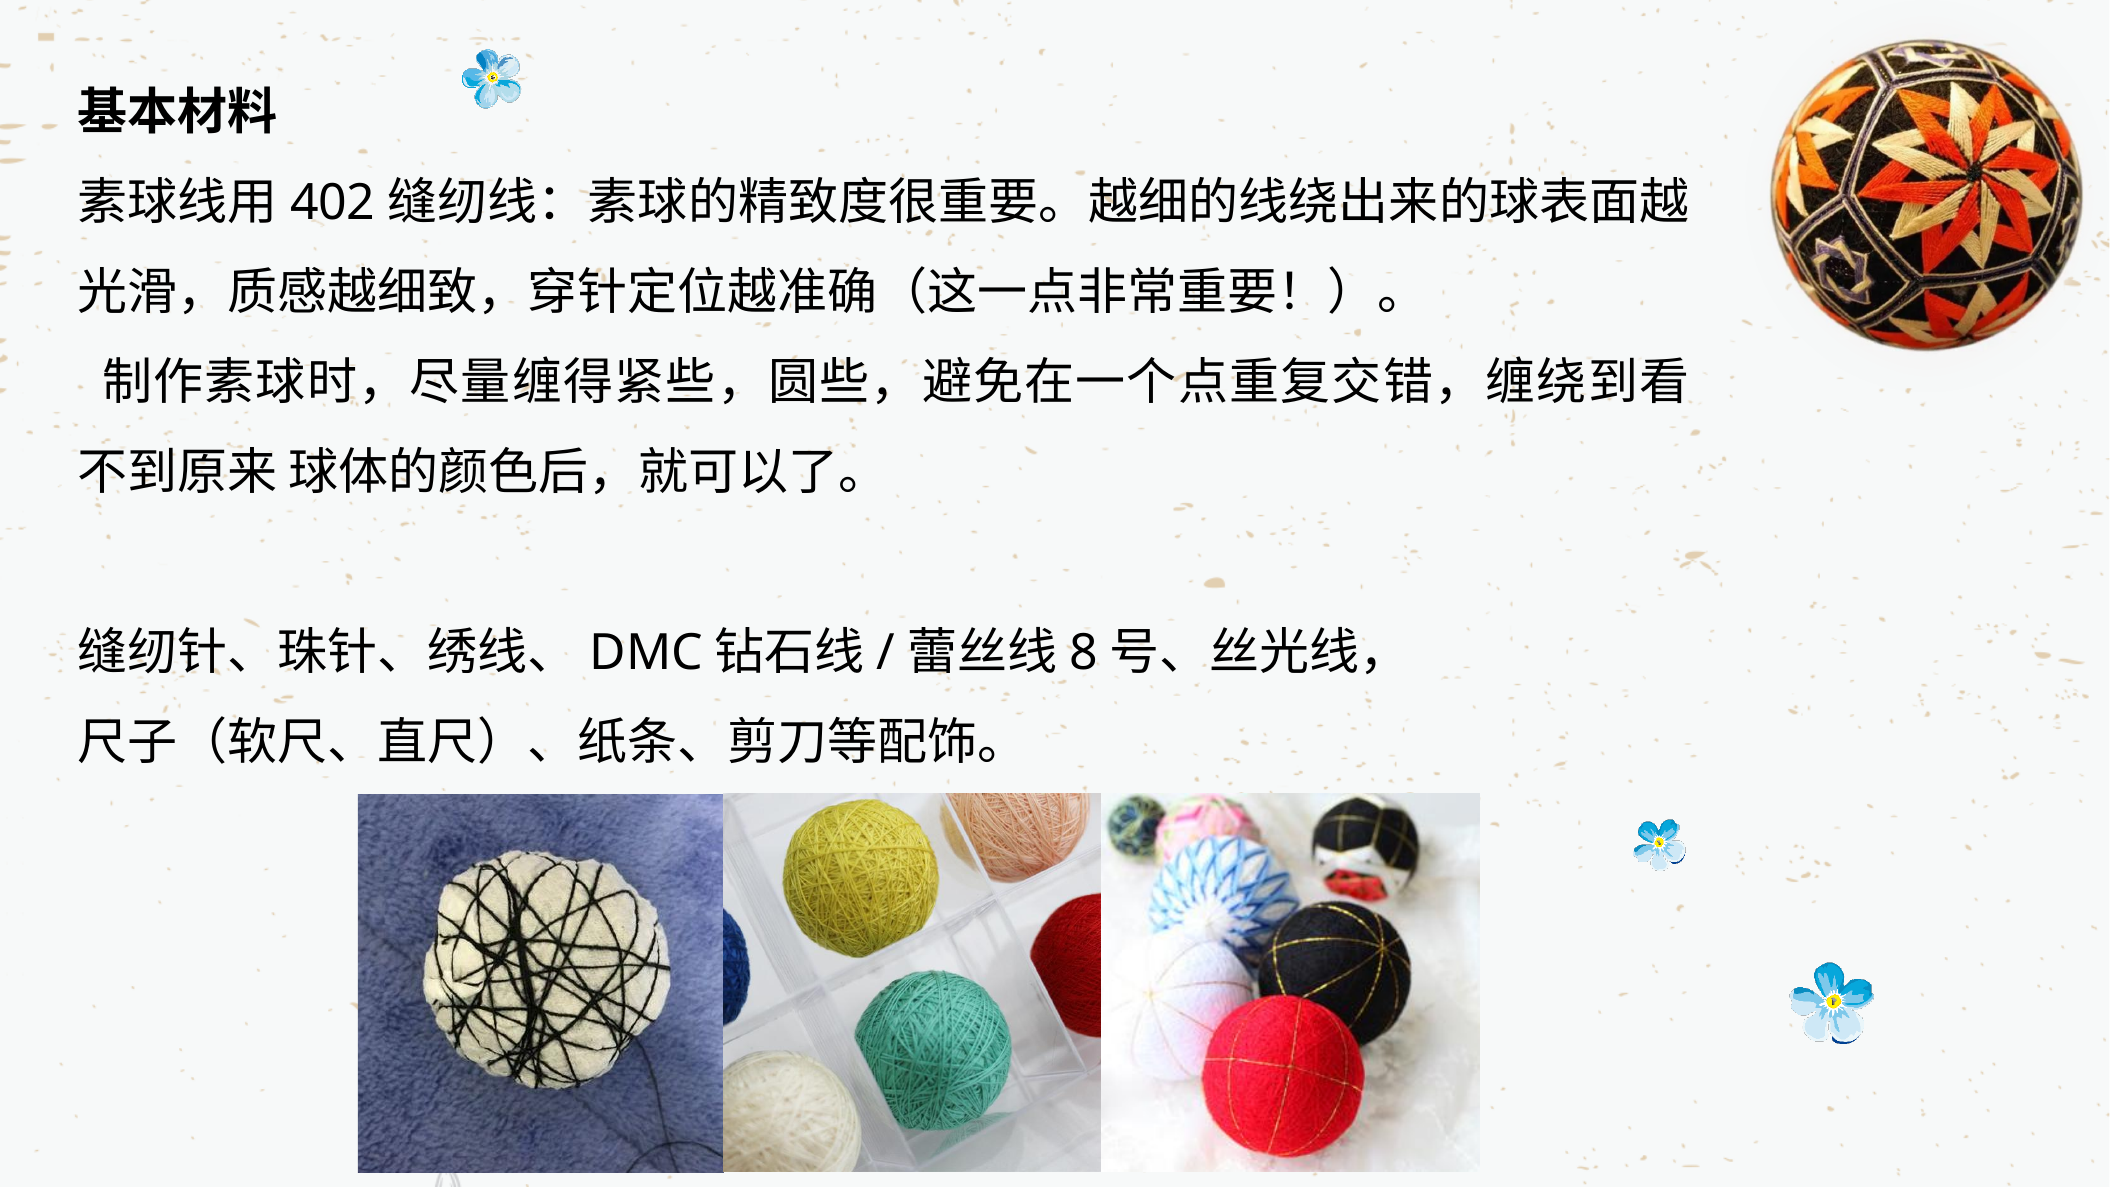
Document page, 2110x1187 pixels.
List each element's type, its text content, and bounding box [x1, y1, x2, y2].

picture [0, 0, 2110, 1187]
text_box 基本材料 素球线用402缝纫线：素球的精致度很重要。越细的线绕出来的球表面越光滑，质感越细致，穿针定位越准确（这一点非常重要！）。 制作素球时，尽量缠得紧些，圆些，避免在一个点重复交错，缠绕到看不到原来 球体的颜色后，就可以了。 缝纫针、珠针、绣线、DMC钻石线/蕾丝线8号、丝光线， 尺子（软尺、直尺）、纸条、剪刀等配饰。 [62, 41, 1705, 777]
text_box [357, 794, 1480, 1173]
